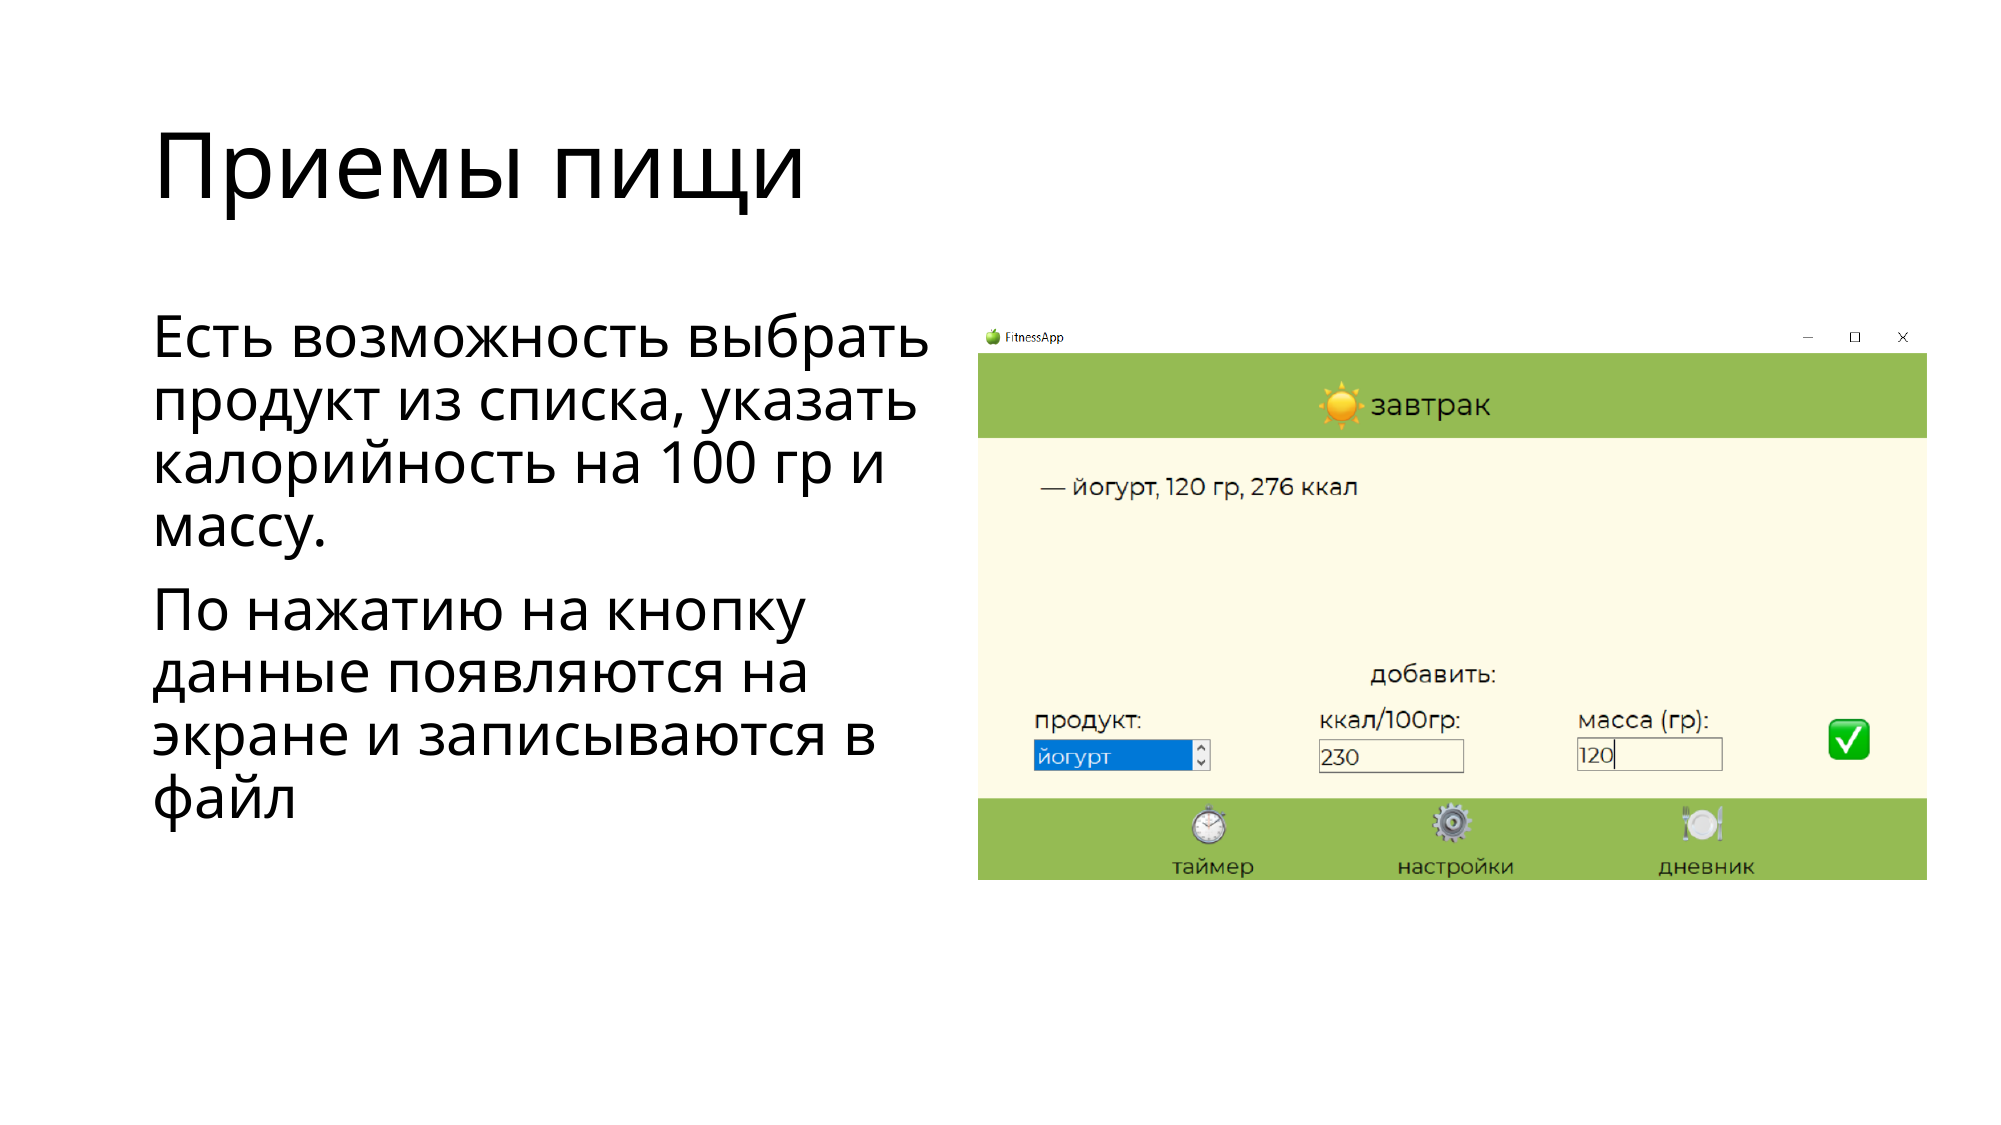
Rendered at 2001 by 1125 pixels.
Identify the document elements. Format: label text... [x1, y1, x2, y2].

list Есть возможность выбрать продукт из списка, указать калорийность на 100 гр и массу. По нажатию на кнопку данные появляются на экране и записываются в файл [137, 299, 979, 1014]
picture [978, 324, 1927, 880]
title Приемы пищи [137, 59, 1863, 278]
